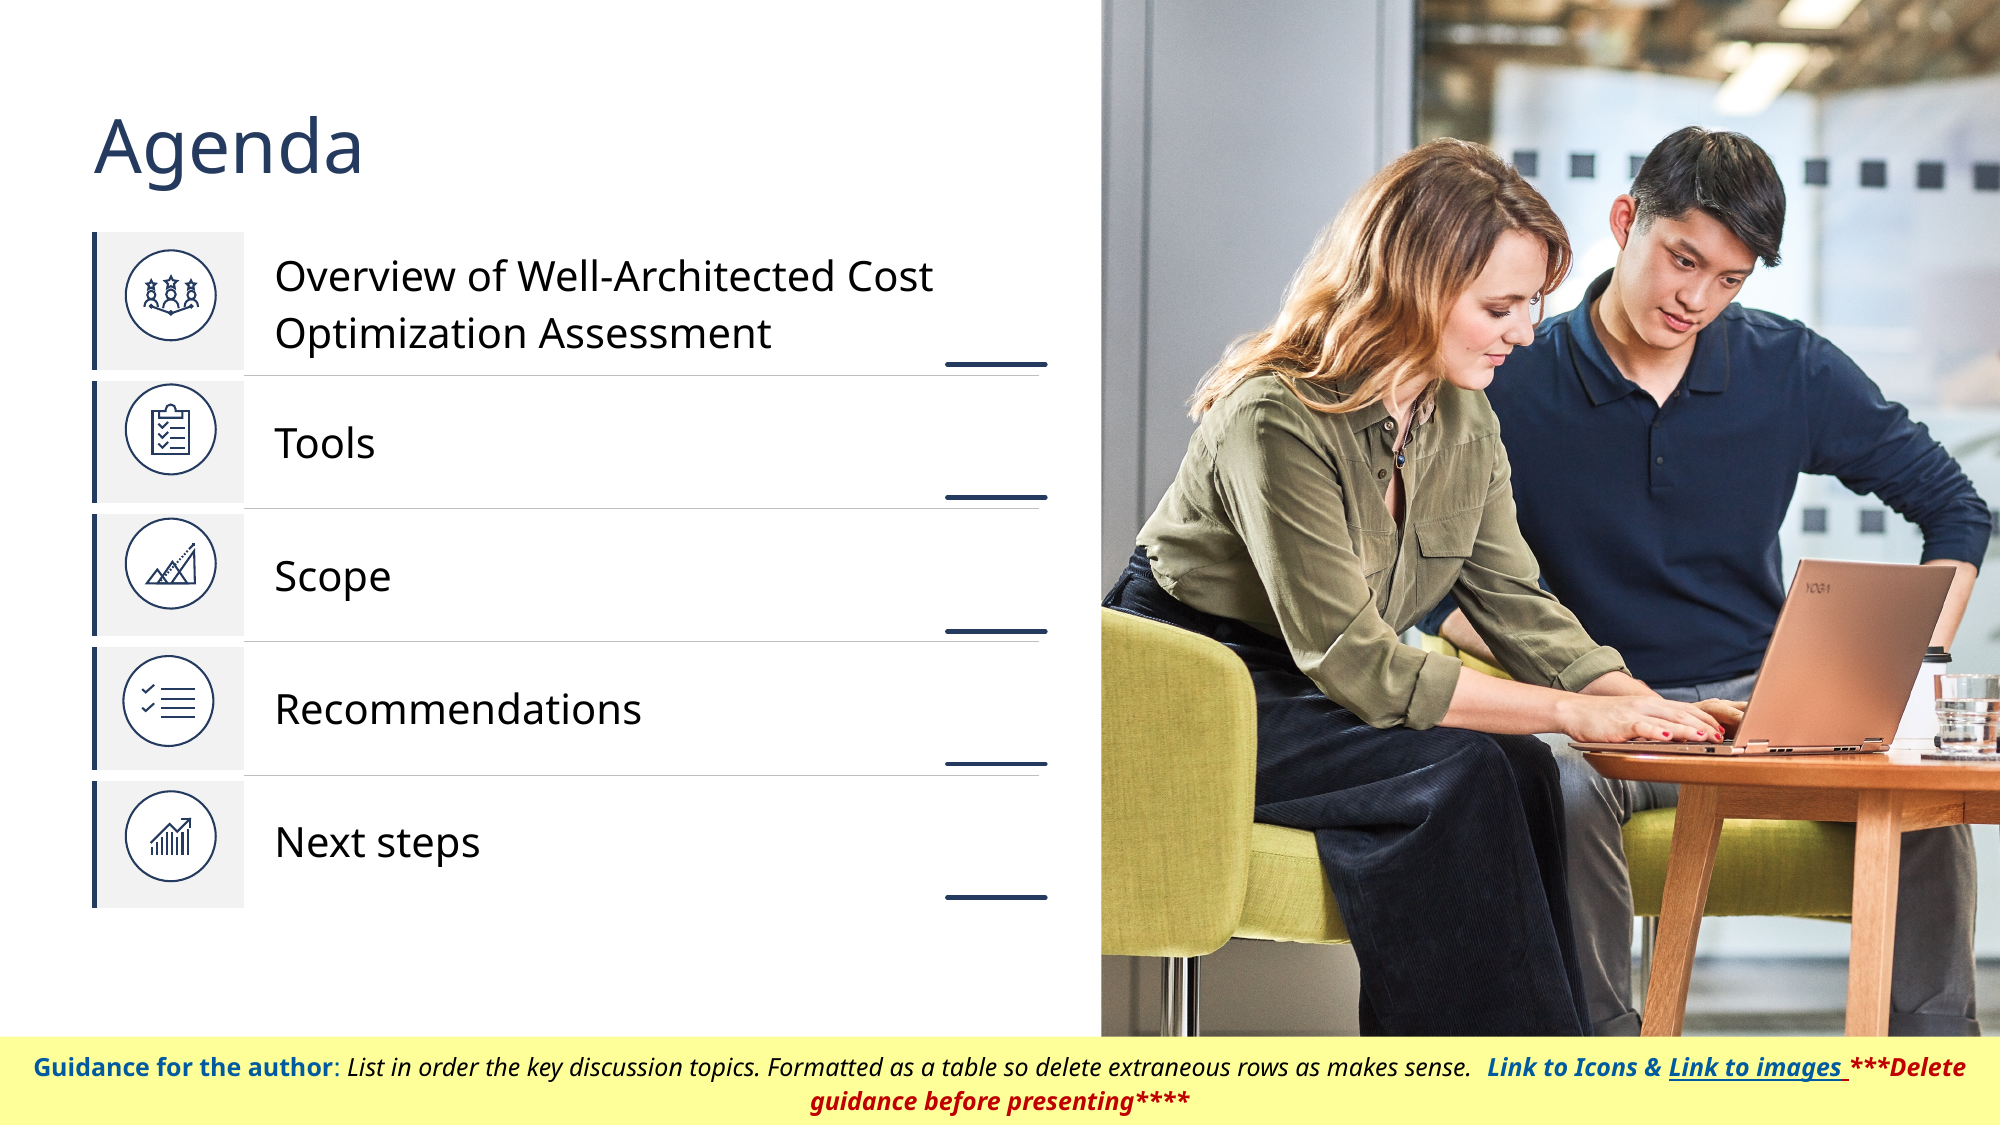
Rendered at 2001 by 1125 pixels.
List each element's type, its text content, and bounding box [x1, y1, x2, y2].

table_header Overview of Well-Architected Cost Optimization Assessment [244, 232, 1039, 375]
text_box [125, 250, 216, 341]
table_cell [97, 514, 244, 636]
table_cell [97, 647, 244, 770]
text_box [125, 791, 216, 882]
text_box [125, 518, 216, 609]
picture [1101, 0, 2000, 1125]
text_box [125, 384, 216, 475]
table_cell Next steps [244, 776, 1039, 908]
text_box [123, 655, 214, 747]
table_cell Scope [244, 509, 1039, 641]
table_header [97, 232, 244, 370]
table_cell Recommendations [244, 642, 1039, 775]
table_cell [97, 781, 244, 908]
title Agenda [94, 98, 1101, 190]
table_cell Tools [244, 376, 1039, 508]
table_cell [97, 381, 244, 503]
text_box Guidance for the author: List in order the key discussion topics. Formatted as a table so delete extraneous rows as makes sense. Link to Icons & Link to images ***Delete guidance before presenting**** [0, 1036, 1101, 1125]
